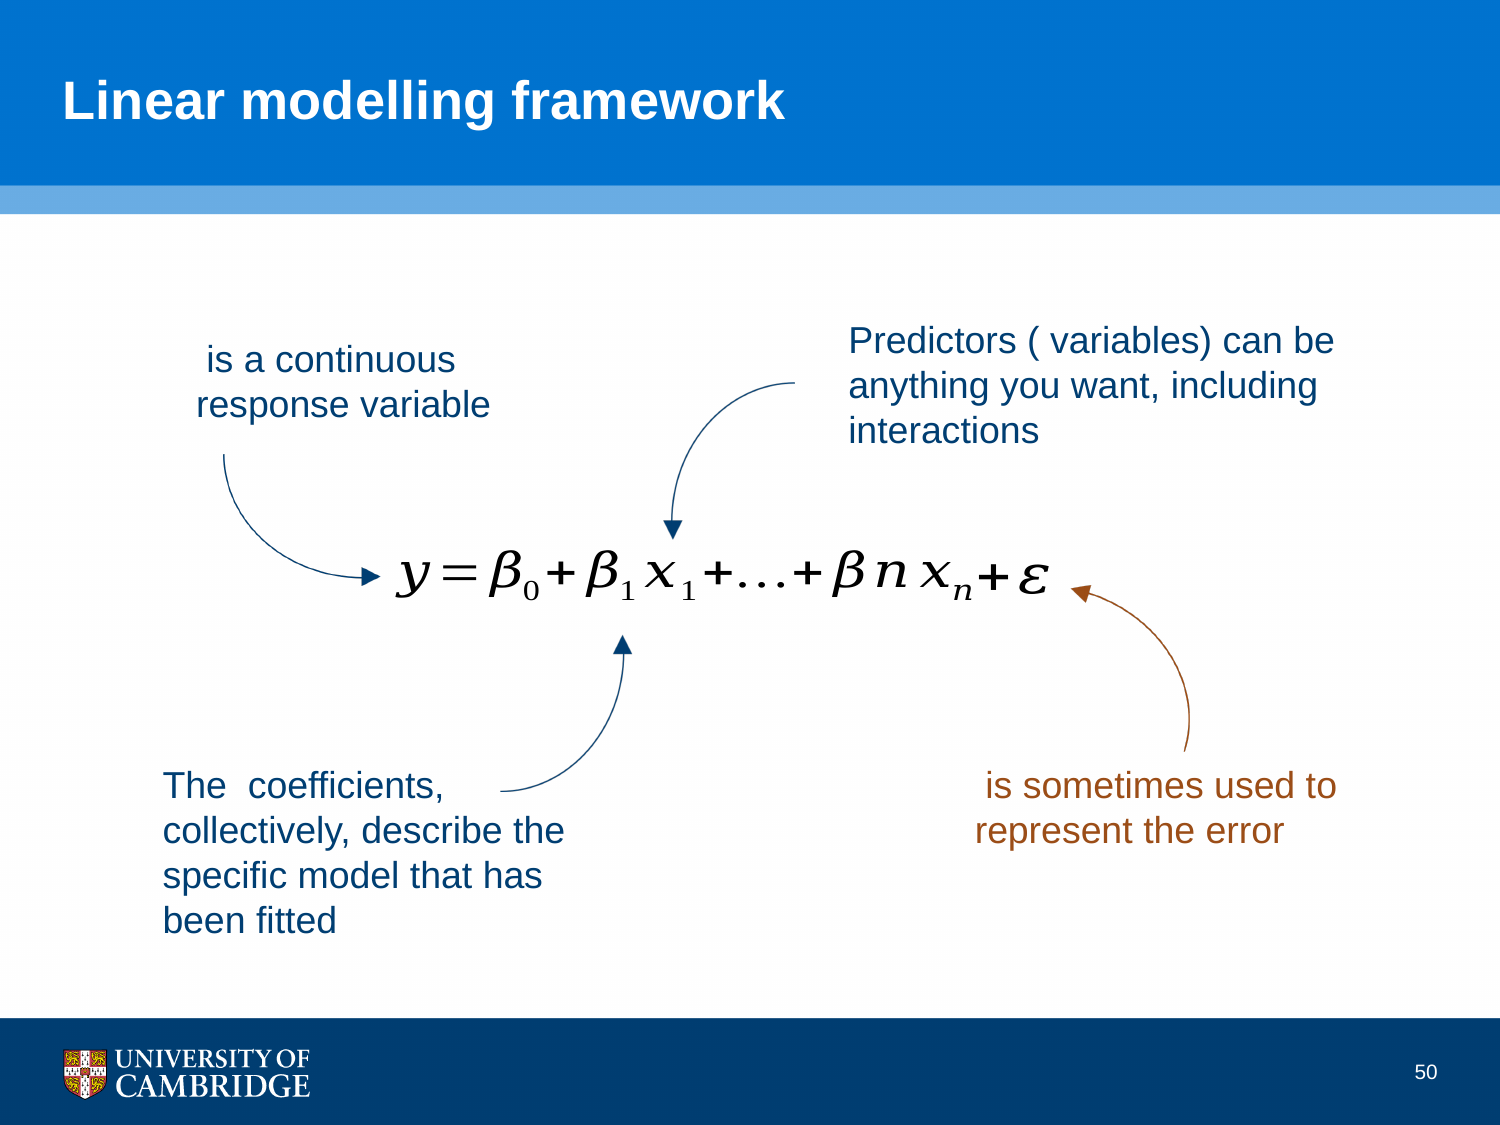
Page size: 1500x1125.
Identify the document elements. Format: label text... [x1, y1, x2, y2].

slide_number 50 [1289, 1058, 1438, 1088]
title Linear modelling framework [62, 65, 1438, 136]
picture [0, 0, 1500, 1125]
